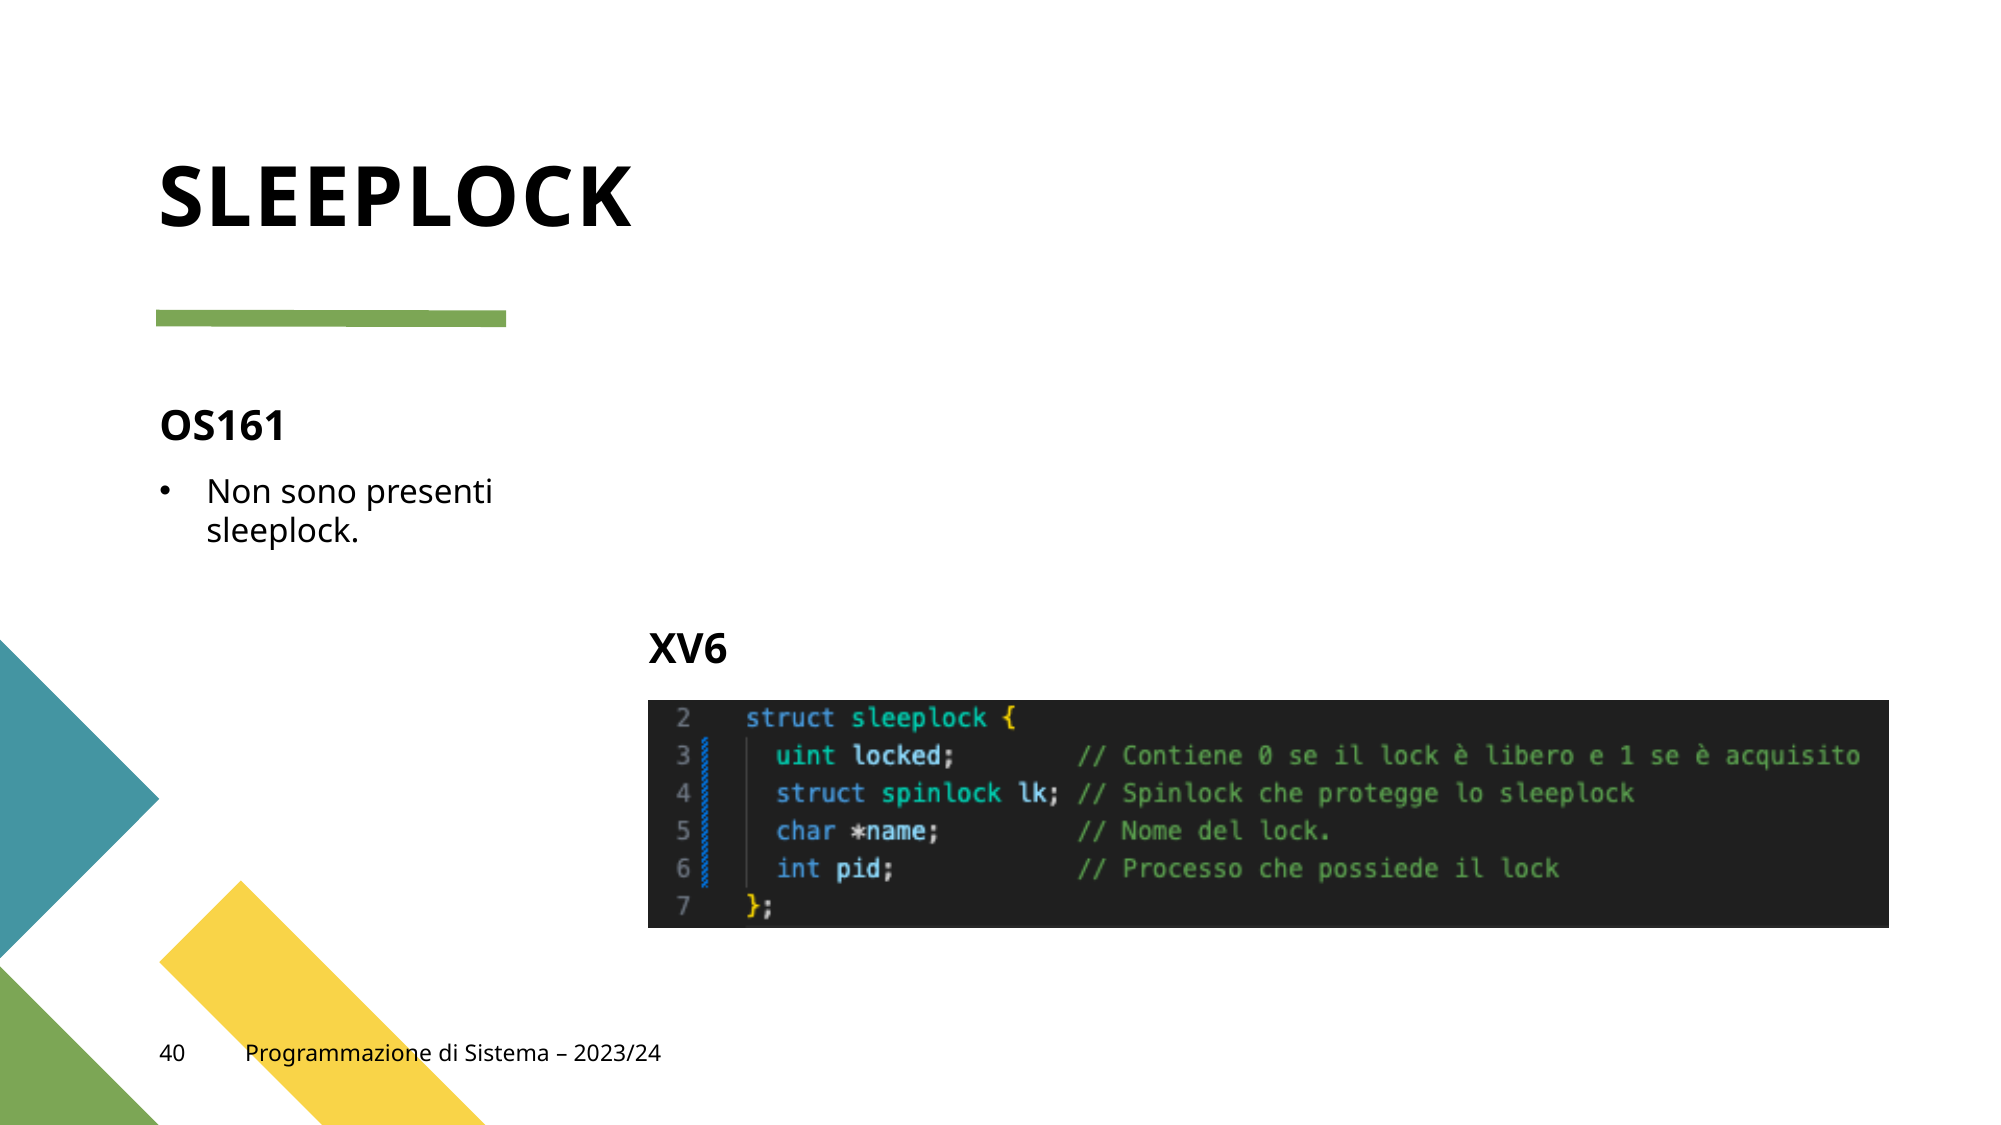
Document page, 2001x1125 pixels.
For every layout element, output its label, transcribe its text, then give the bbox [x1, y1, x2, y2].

title SLEEPLOCK [158, 144, 1550, 245]
text_box XV6 [648, 621, 1186, 700]
slide_number 40 [159, 1038, 246, 1080]
footer Programmazione di Sistema – 2023/24 [246, 1038, 664, 1080]
picture [648, 700, 1889, 928]
text_box OS161 Non sono presenti sleeplock. [159, 398, 623, 500]
